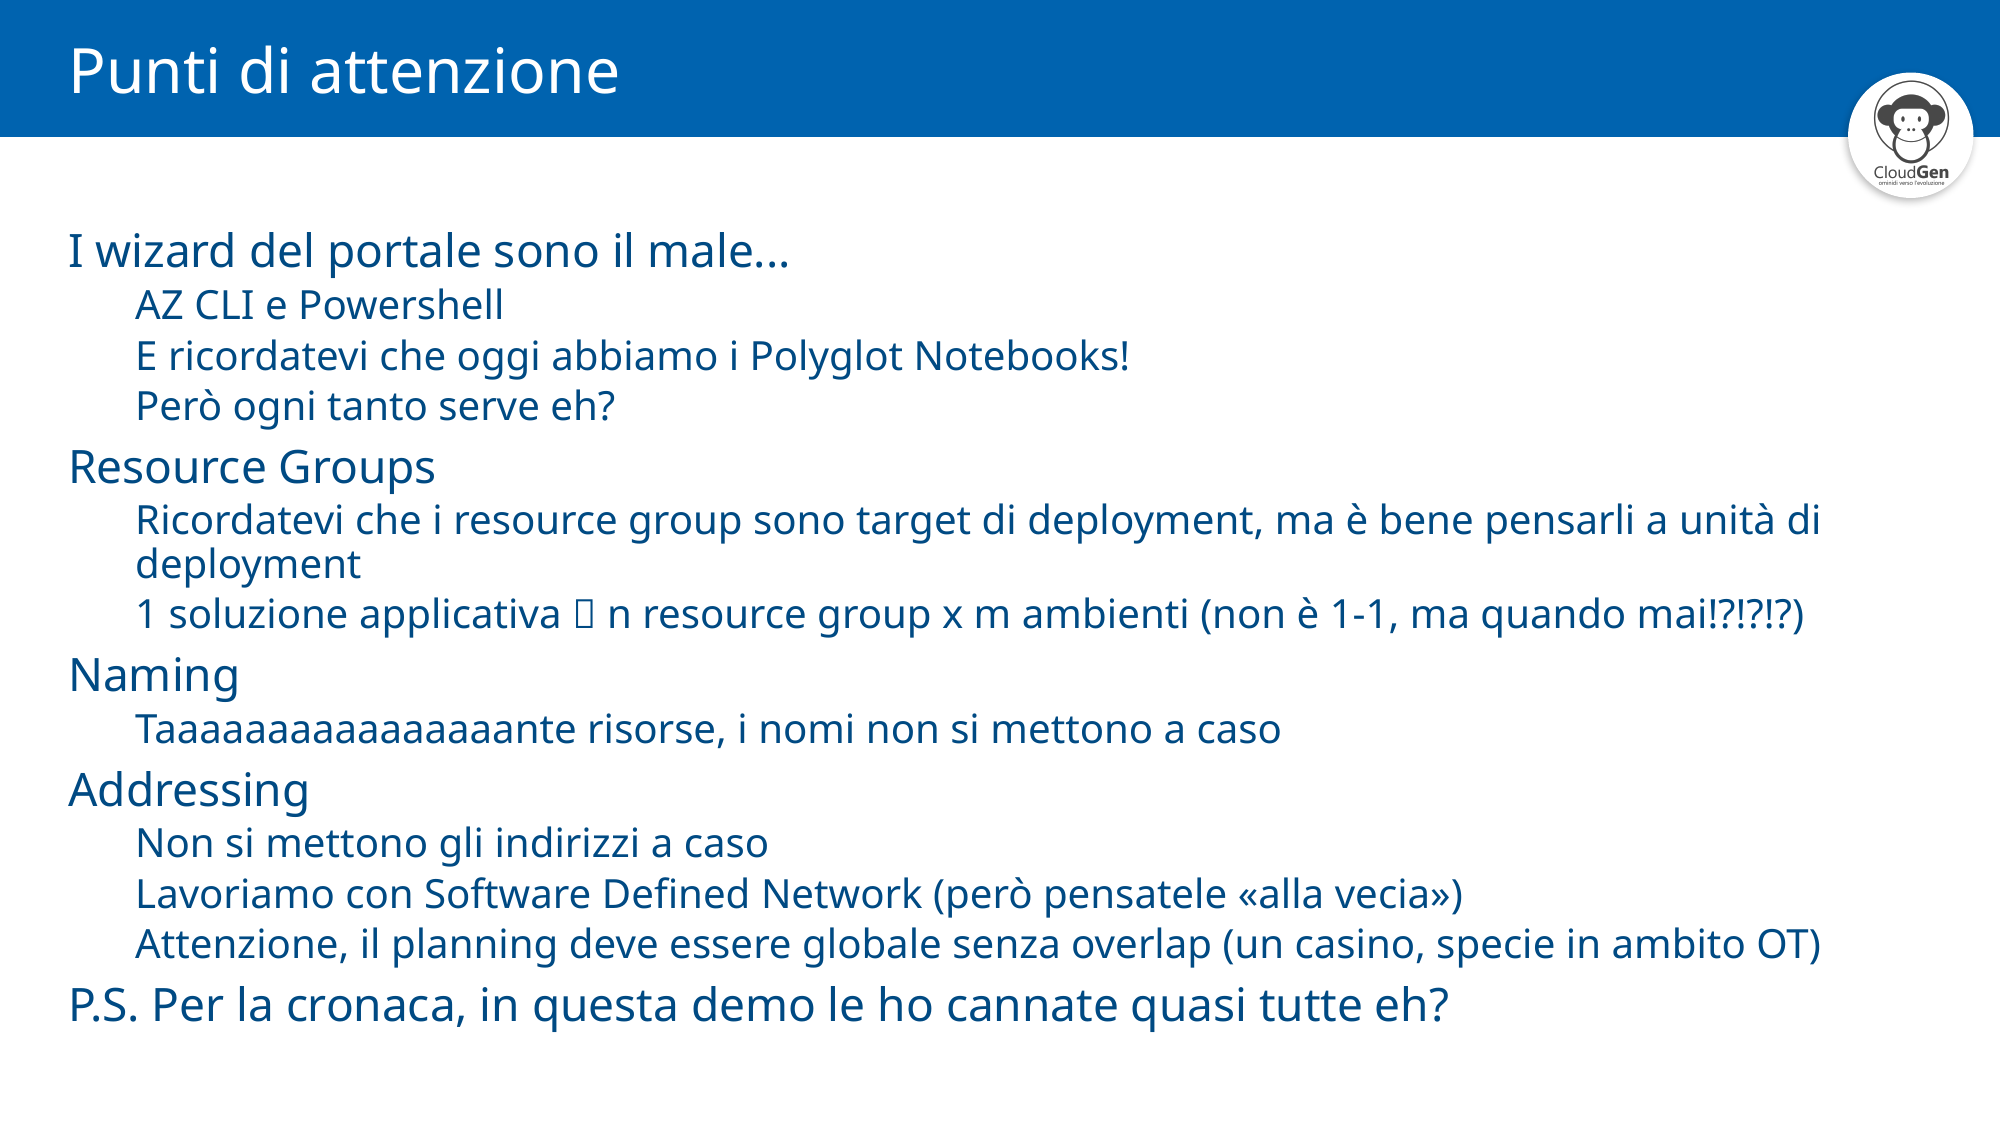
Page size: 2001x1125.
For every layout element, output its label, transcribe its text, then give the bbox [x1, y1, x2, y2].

list I wizard del portale sono il male... AZ CLI e Powershell E ricordatevi che oggi abbiamo i Polyglot Notebooks! Però ogni tanto serve eh? Resource Groups Ricordatevi che i resource group sono target di deployment, ma è bene pensarli a unità di deployment 1 soluzione applicativa  n resource group x m ambienti (non è 1-1, ma quando mai!?!?!?) Naming Taaaaaaaaaaaaaaaante risorse, i nomi non si mettono a caso Addressing Non si mettono gli indirizzi a caso Lavoriamo con Software Defined Network (però pensatele «alla vecia») Attenzione, il planning deve essere globale senza overlap (un casino, specie in ambito OT) P.S. Per la cronaca, in questa demo le ho cannate quasi tutte eh? [53, 220, 1863, 1103]
title Punti di attenzione [53, 22, 1324, 126]
picture [1855, 75, 1967, 187]
